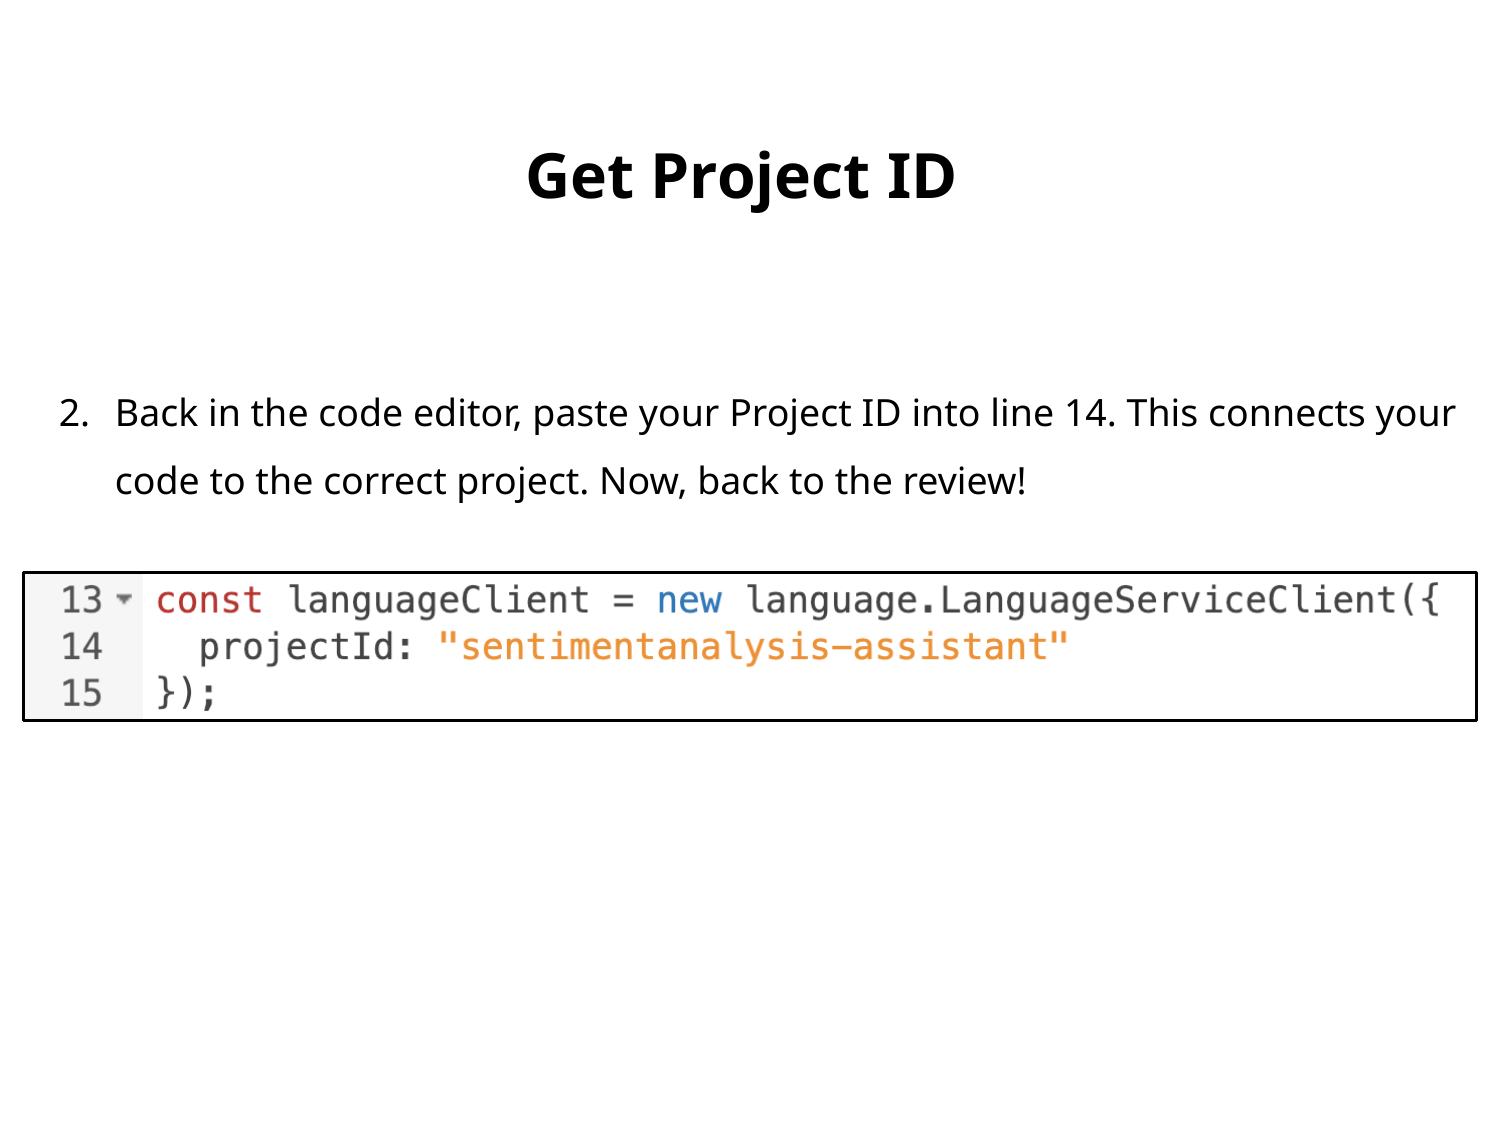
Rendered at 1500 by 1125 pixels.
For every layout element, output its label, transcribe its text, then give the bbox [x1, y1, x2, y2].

text_box Get Project ID [26, 106, 1474, 242]
text_box Back in the code editor, paste your Project ID into line 14. This connects your code to the correct project. Now, back to the review! [24, 342, 1475, 526]
picture [24, 574, 1475, 720]
